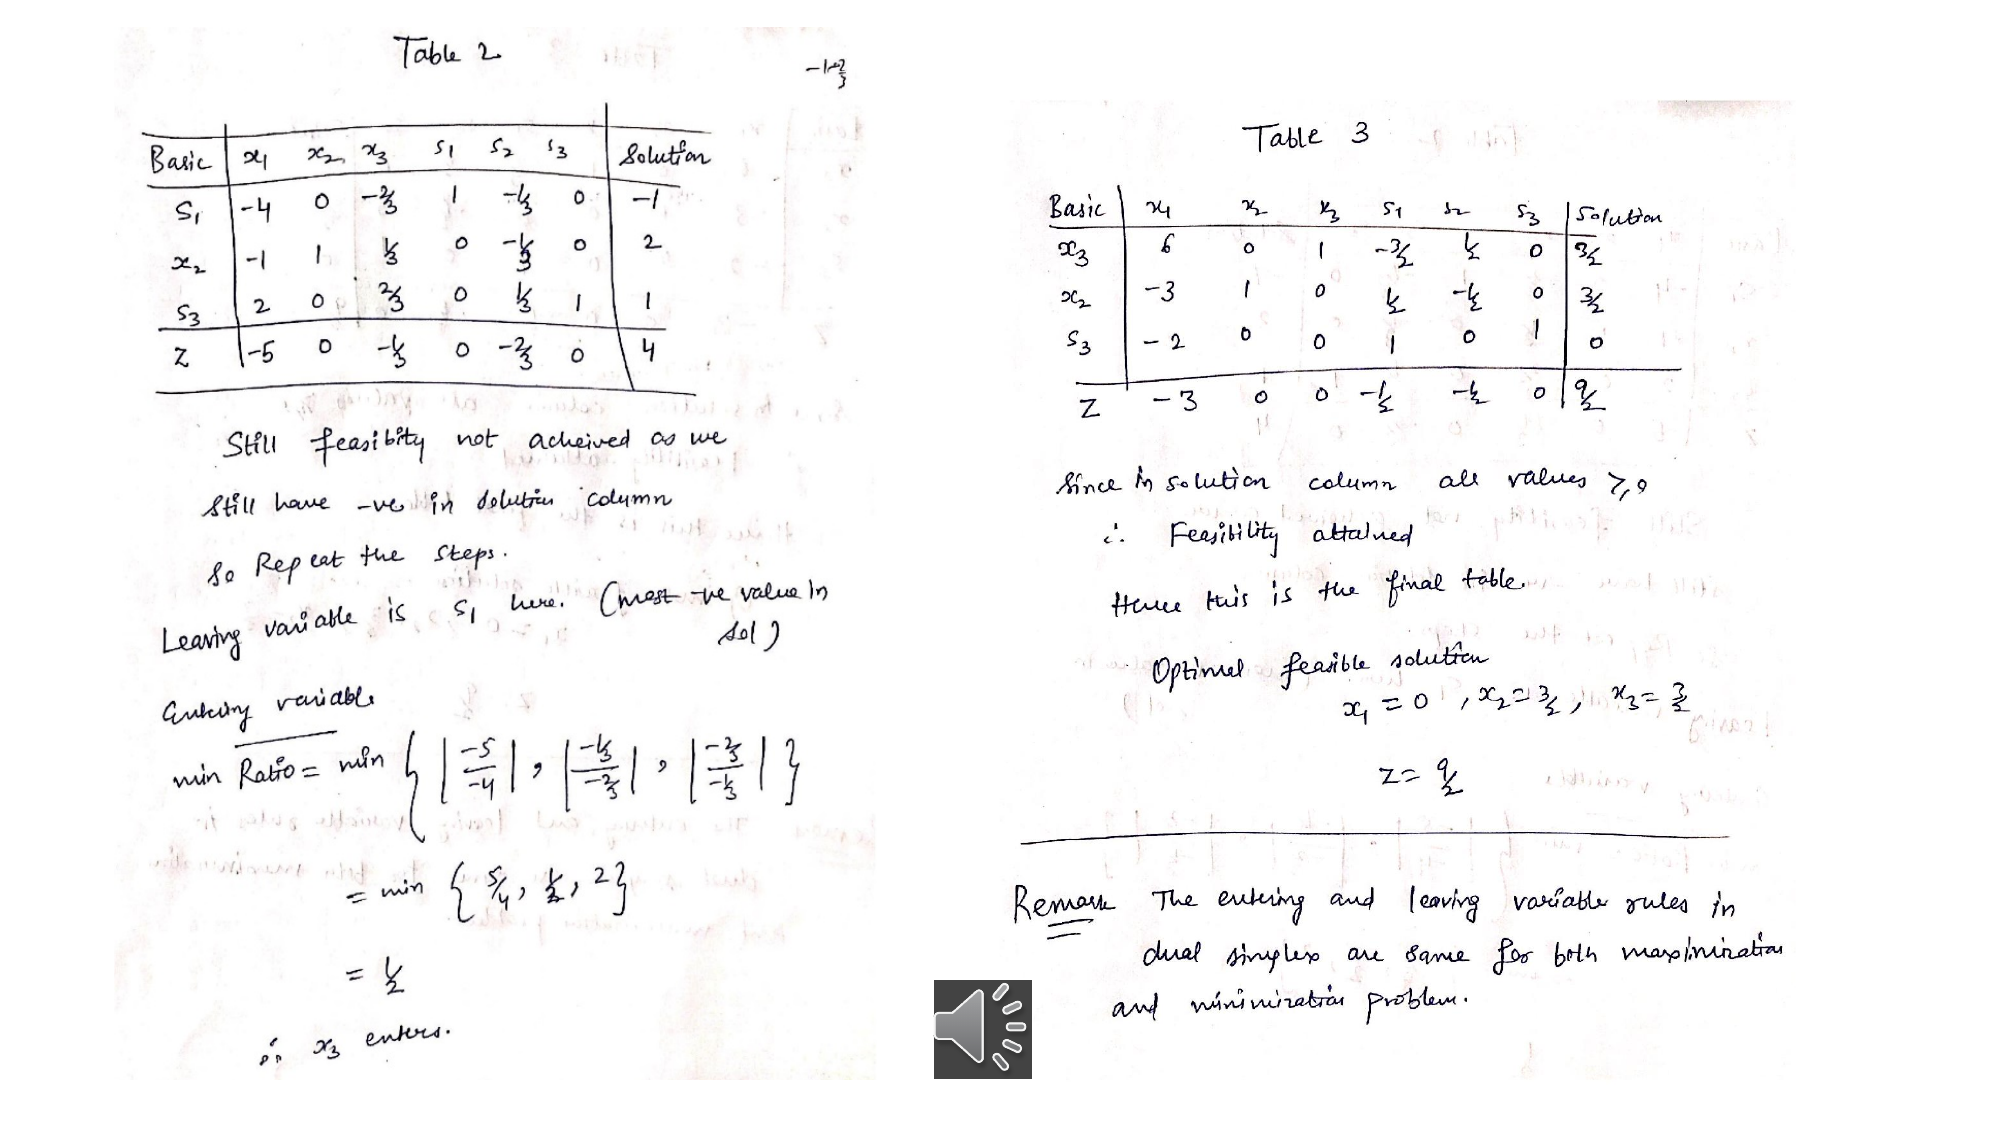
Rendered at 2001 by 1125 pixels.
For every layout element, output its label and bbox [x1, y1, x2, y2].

picture [932, 27, 1796, 1095]
list [114, 27, 877, 1080]
